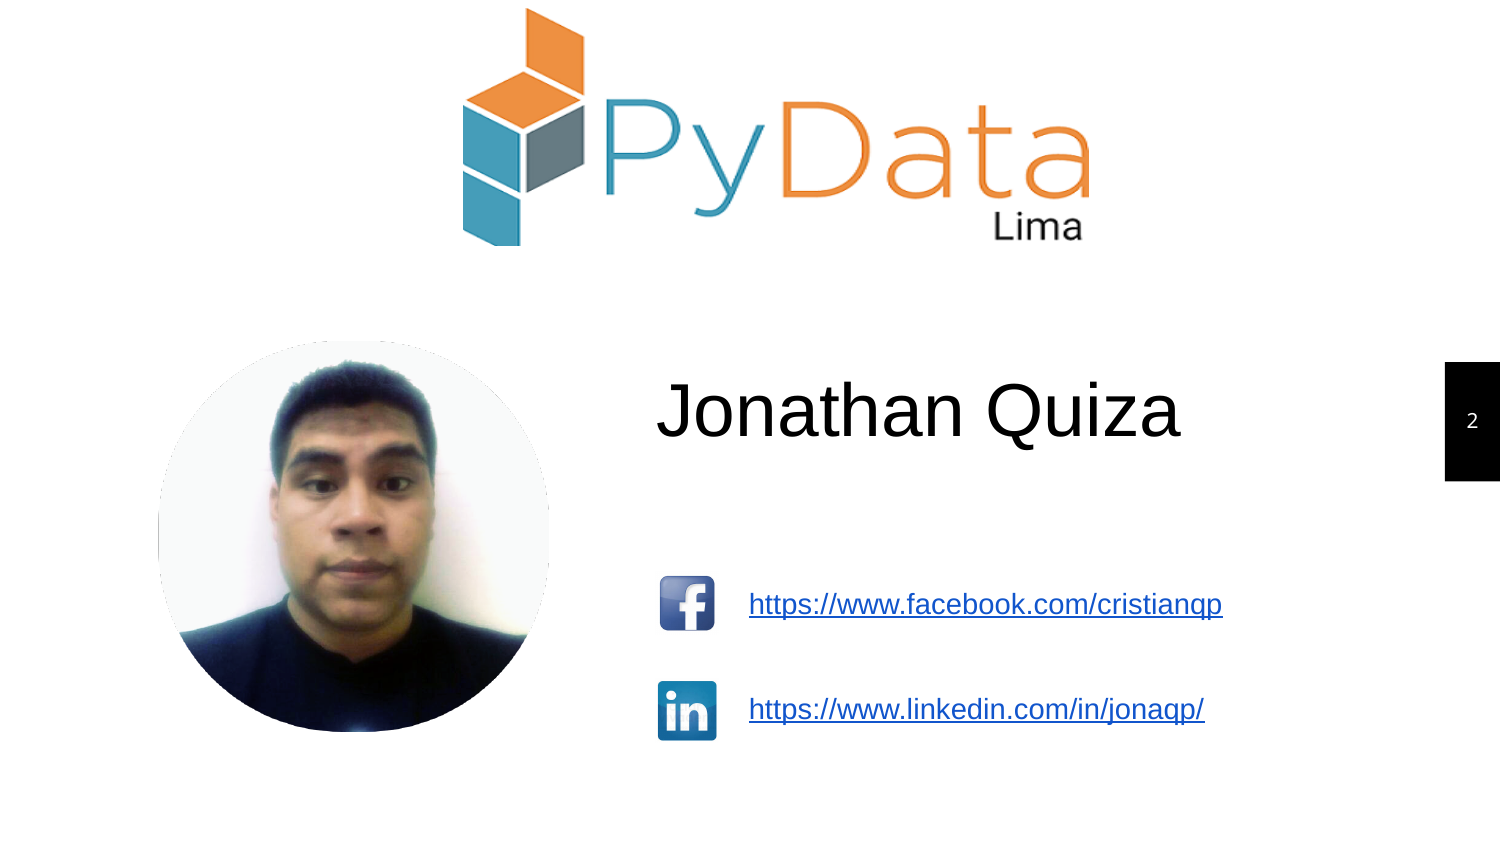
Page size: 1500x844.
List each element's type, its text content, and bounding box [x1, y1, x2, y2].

picture [463, 8, 1090, 246]
text_box Jonathan Quiza [641, 346, 1335, 455]
picture [655, 678, 720, 743]
text_box https://www.facebook.com/cristianqp https://www.linkedin.com/in/jonaqp/ [733, 535, 1427, 819]
picture [655, 571, 720, 635]
picture [79, 261, 628, 811]
slide_number ‹#› [1444, 362, 1500, 482]
